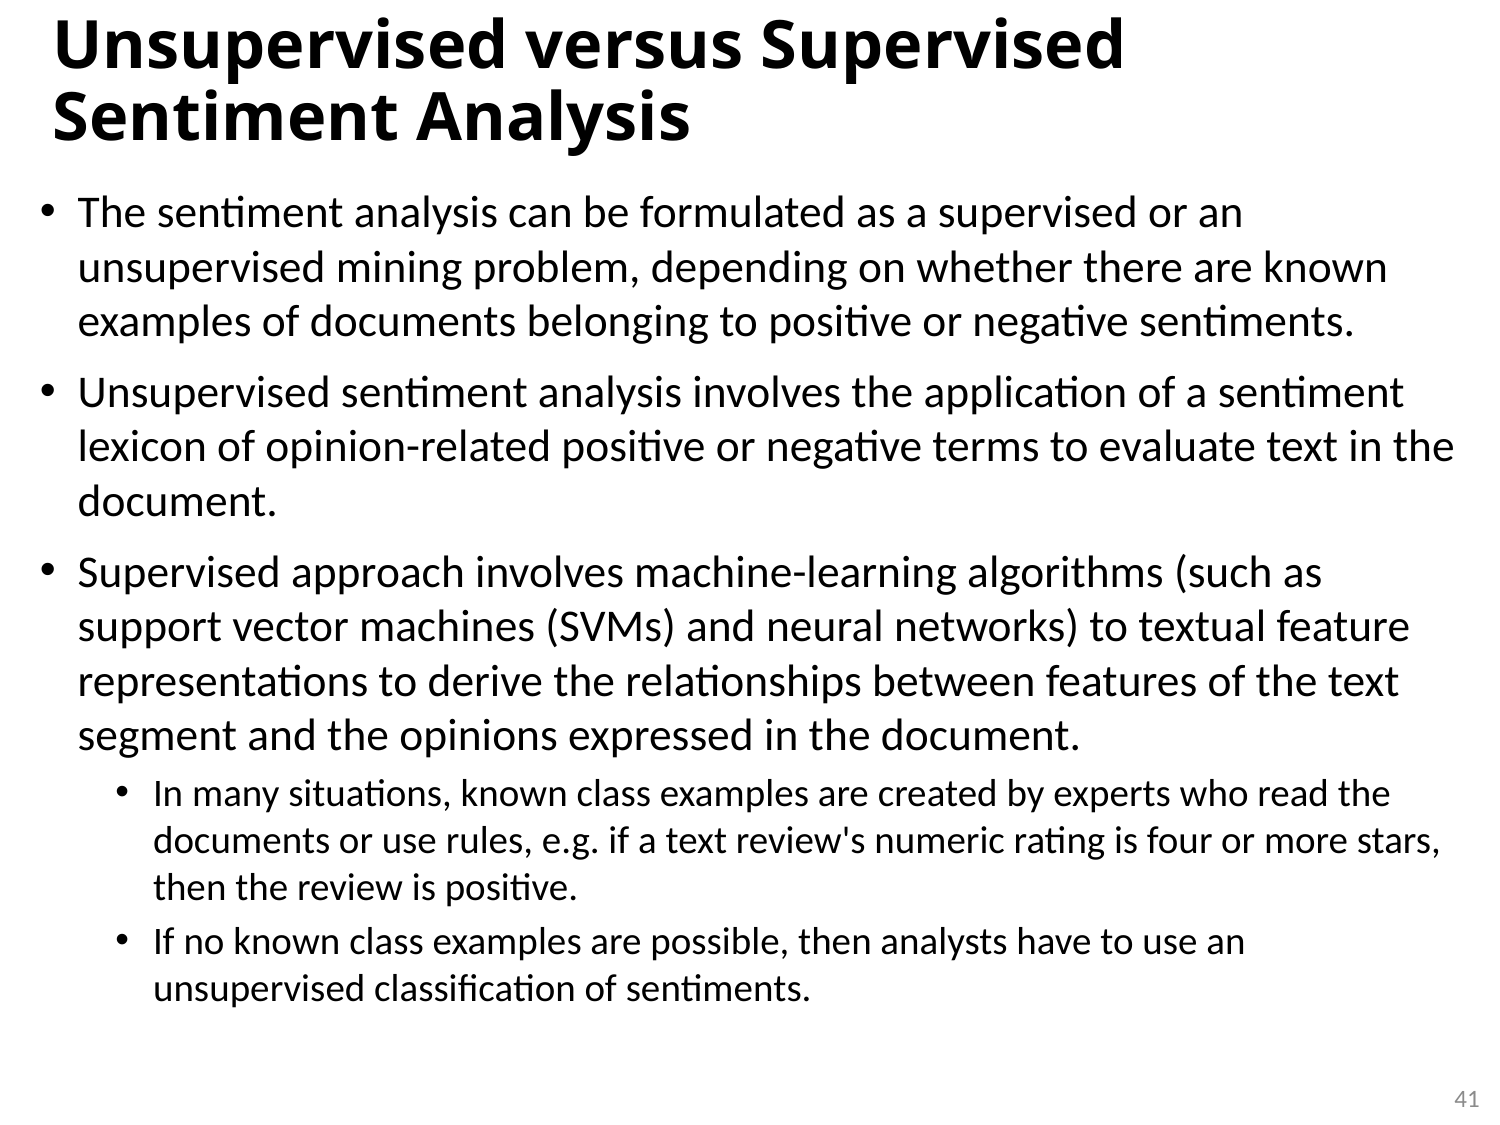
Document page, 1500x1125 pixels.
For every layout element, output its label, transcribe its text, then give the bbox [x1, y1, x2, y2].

title Unsupervised versus Supervised Sentiment Analysis [37, 50, 1500, 116]
slide_number 41 [1157, 1080, 1495, 1116]
list The sentiment analysis can be formulated as a supervised or an unsupervised mining problem, depending on whether there are known examples of documents belonging to positive or negative sentiments. Unsupervised sentiment analysis involves the application of a sentiment lexicon of opinion-related positive or negative terms to evaluate text in the document. Supervised approach involves machine-learning algorithms (such as support vector machines (SVMs) and neural networks) to textual feature representations to derive the relationships between features of the text segment and the opinions expressed in the document. In many situations, known class examples are created by experts who read the documents or use rules, e.g. if a text review's numeric rating is four or more stars, then the review is positive. If no known class examples are possible, then analysts have to use an unsupervised classification of sentiments. [24, 174, 1475, 1025]
